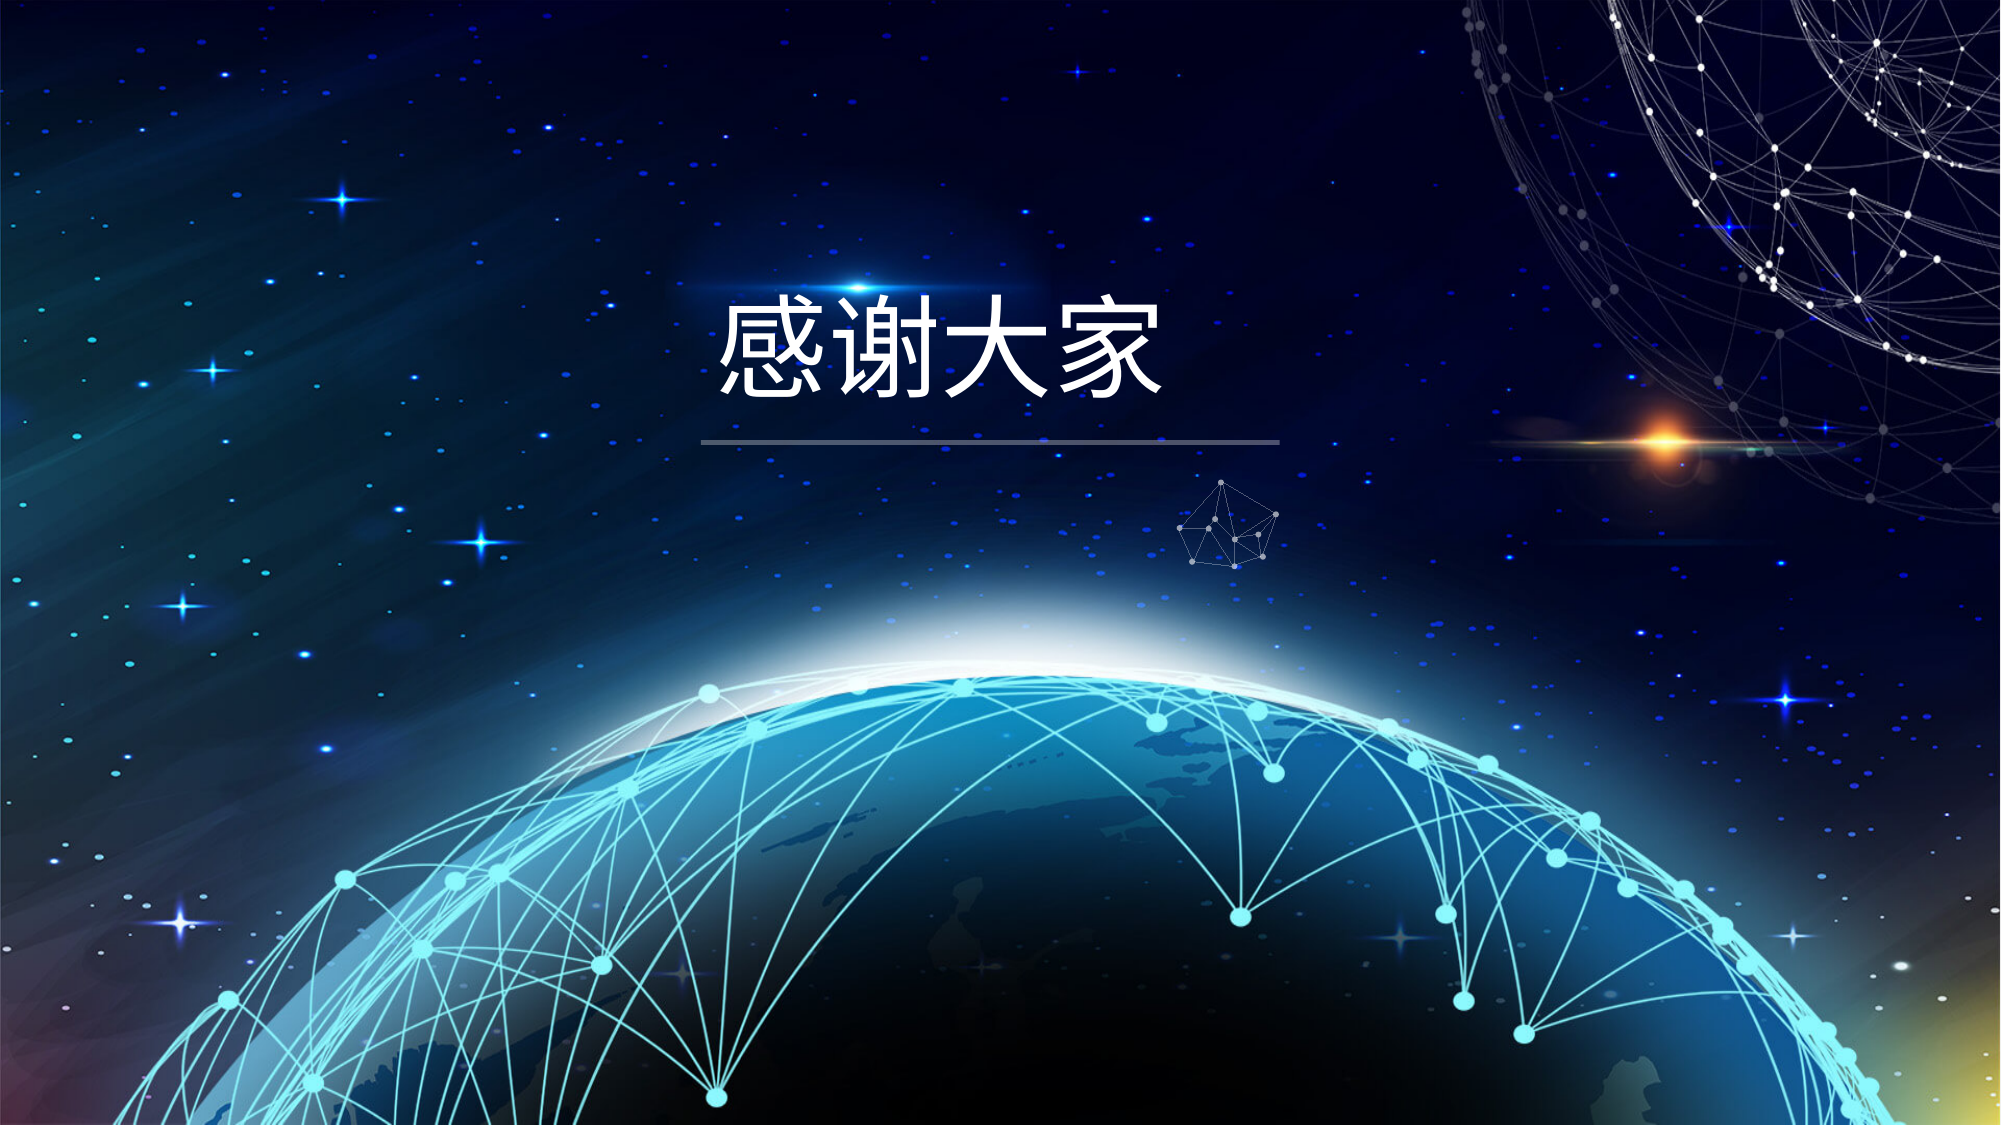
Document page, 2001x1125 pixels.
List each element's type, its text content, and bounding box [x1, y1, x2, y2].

text_box 感谢大家 [700, 269, 1295, 420]
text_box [1176, 479, 1279, 570]
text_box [1179, 480, 1276, 564]
picture [0, 0, 2001, 1125]
